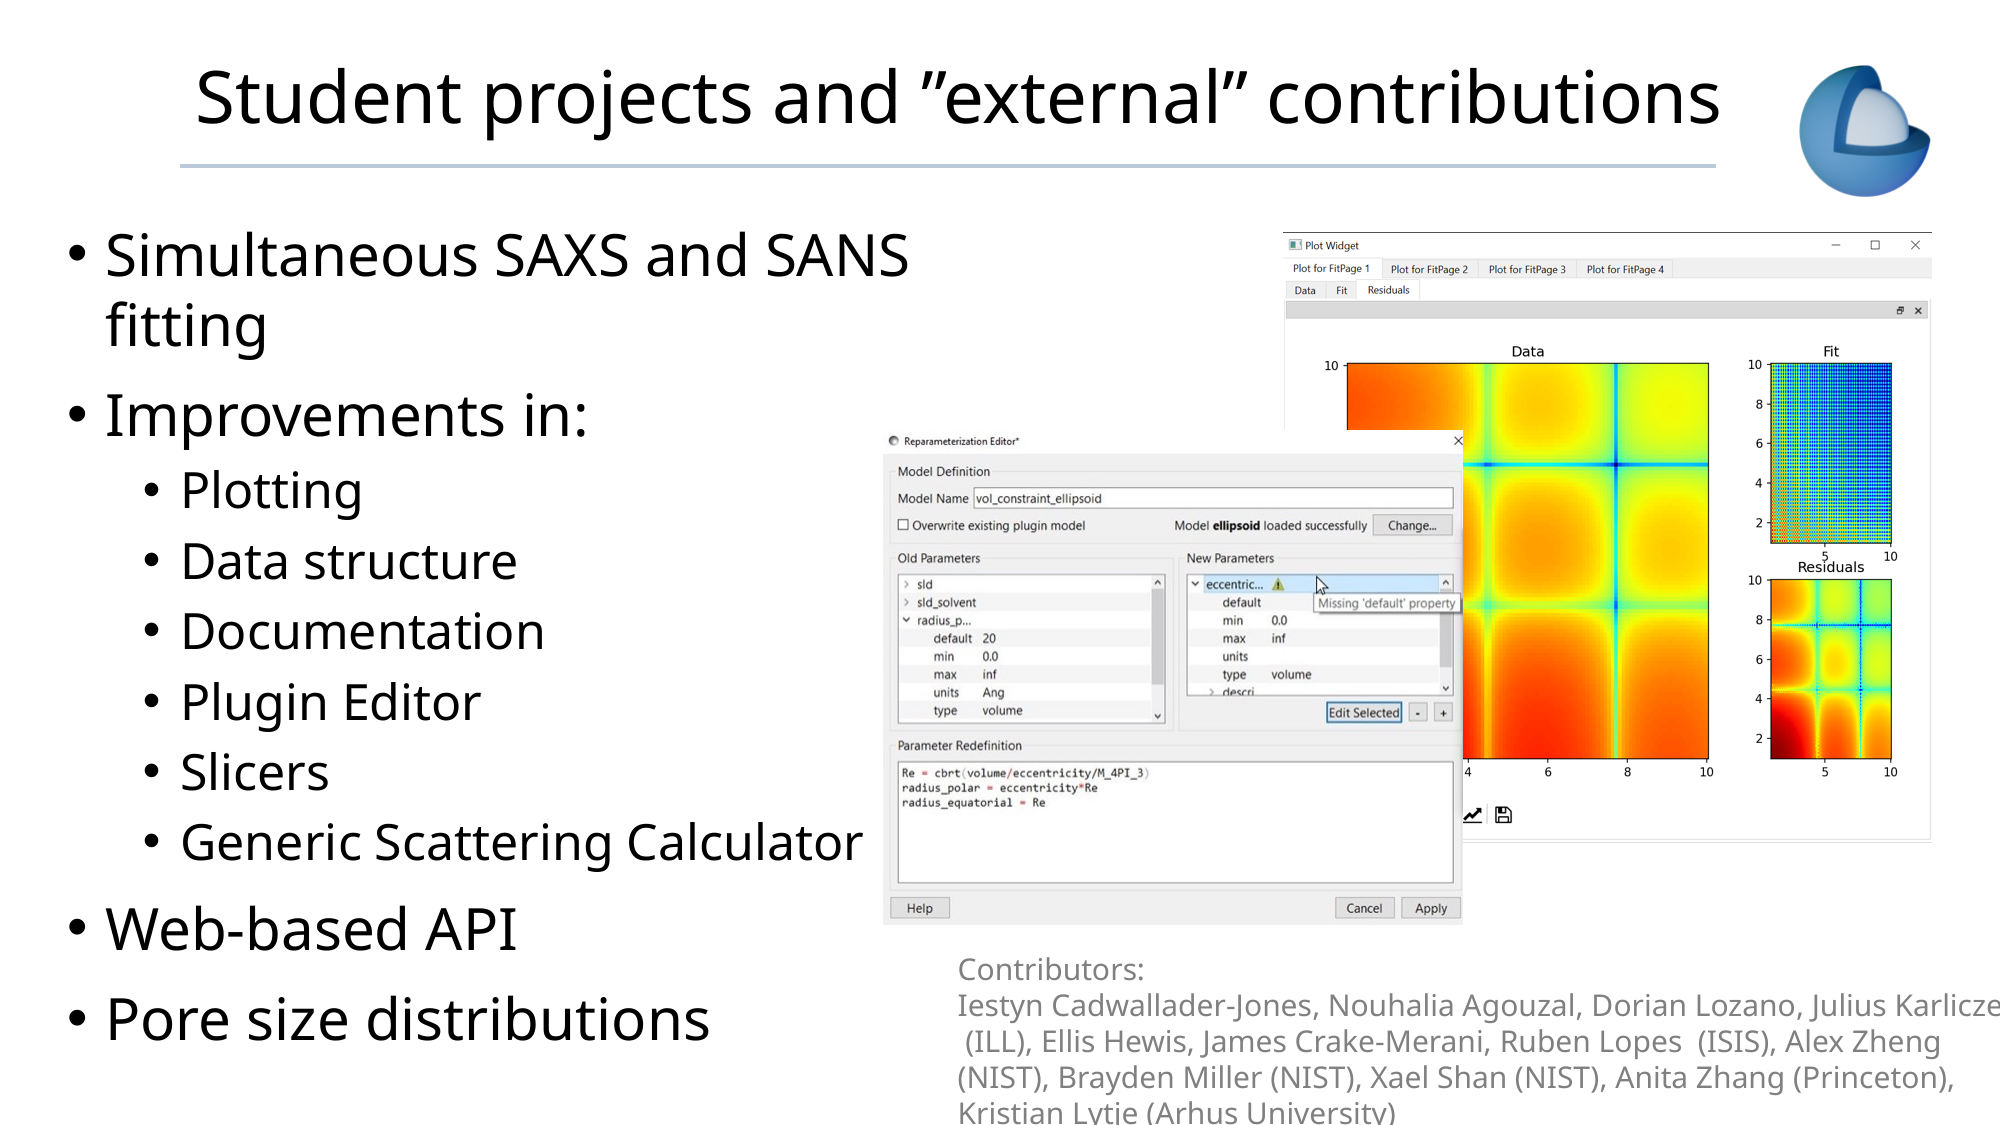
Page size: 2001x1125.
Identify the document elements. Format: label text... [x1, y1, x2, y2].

text_box Contributors: Iestyn Cadwallader-Jones, Nouhalia Agouzal, Dorian Lozano, Julius Karliczek (ILL), Ellis Hewis, James Crake-Merani, Ruben Lopes (ISIS), Alex Zheng (NIST), Brayden Miller (NIST), Xael Shan (NIST), Anita Zhang (Princeton), Kristian Lytje (Arhus University) [957, 943, 2000, 1125]
picture [1795, 60, 1935, 200]
title Student projects and ”external” contributions [181, 43, 1754, 152]
picture [882, 232, 1933, 926]
list Simultaneous SAXS and SANS fitting Improvements in: Plotting Data structure Documentation Plugin Editor Slicers Generic Scattering Calculator Web-based API Pore size distributions [67, 210, 1037, 993]
